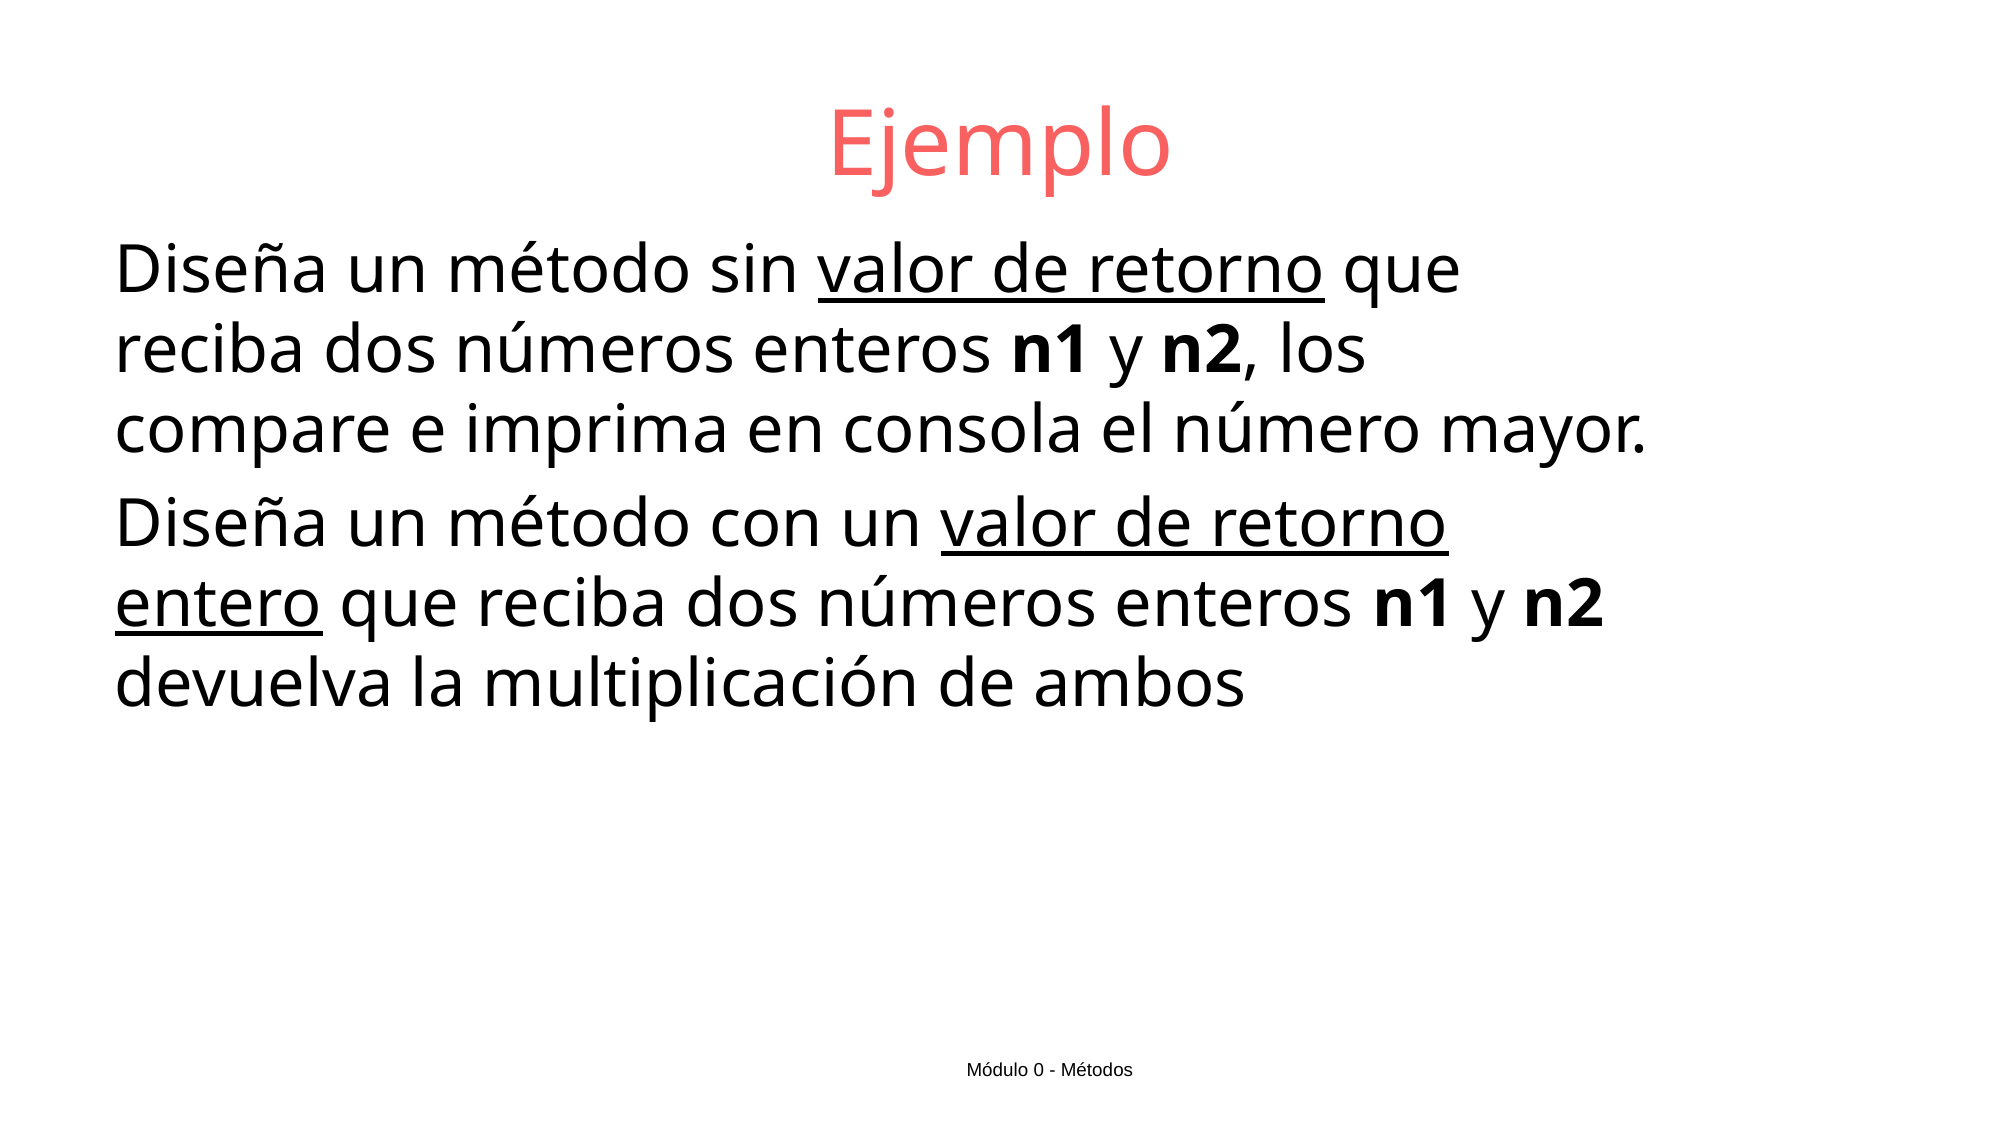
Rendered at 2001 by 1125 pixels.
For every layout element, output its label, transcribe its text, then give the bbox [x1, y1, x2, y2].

list Diseña un método sin valor de retorno que reciba dos números enteros n1 y n2, los compare e imprima en consola el número mayor. Diseña un método con un valor de retorno entero que reciba dos números enteros n1 y n2 devuelva la multiplicación de ambos [99, 218, 1675, 1005]
title Ejemplo [99, 45, 1900, 233]
